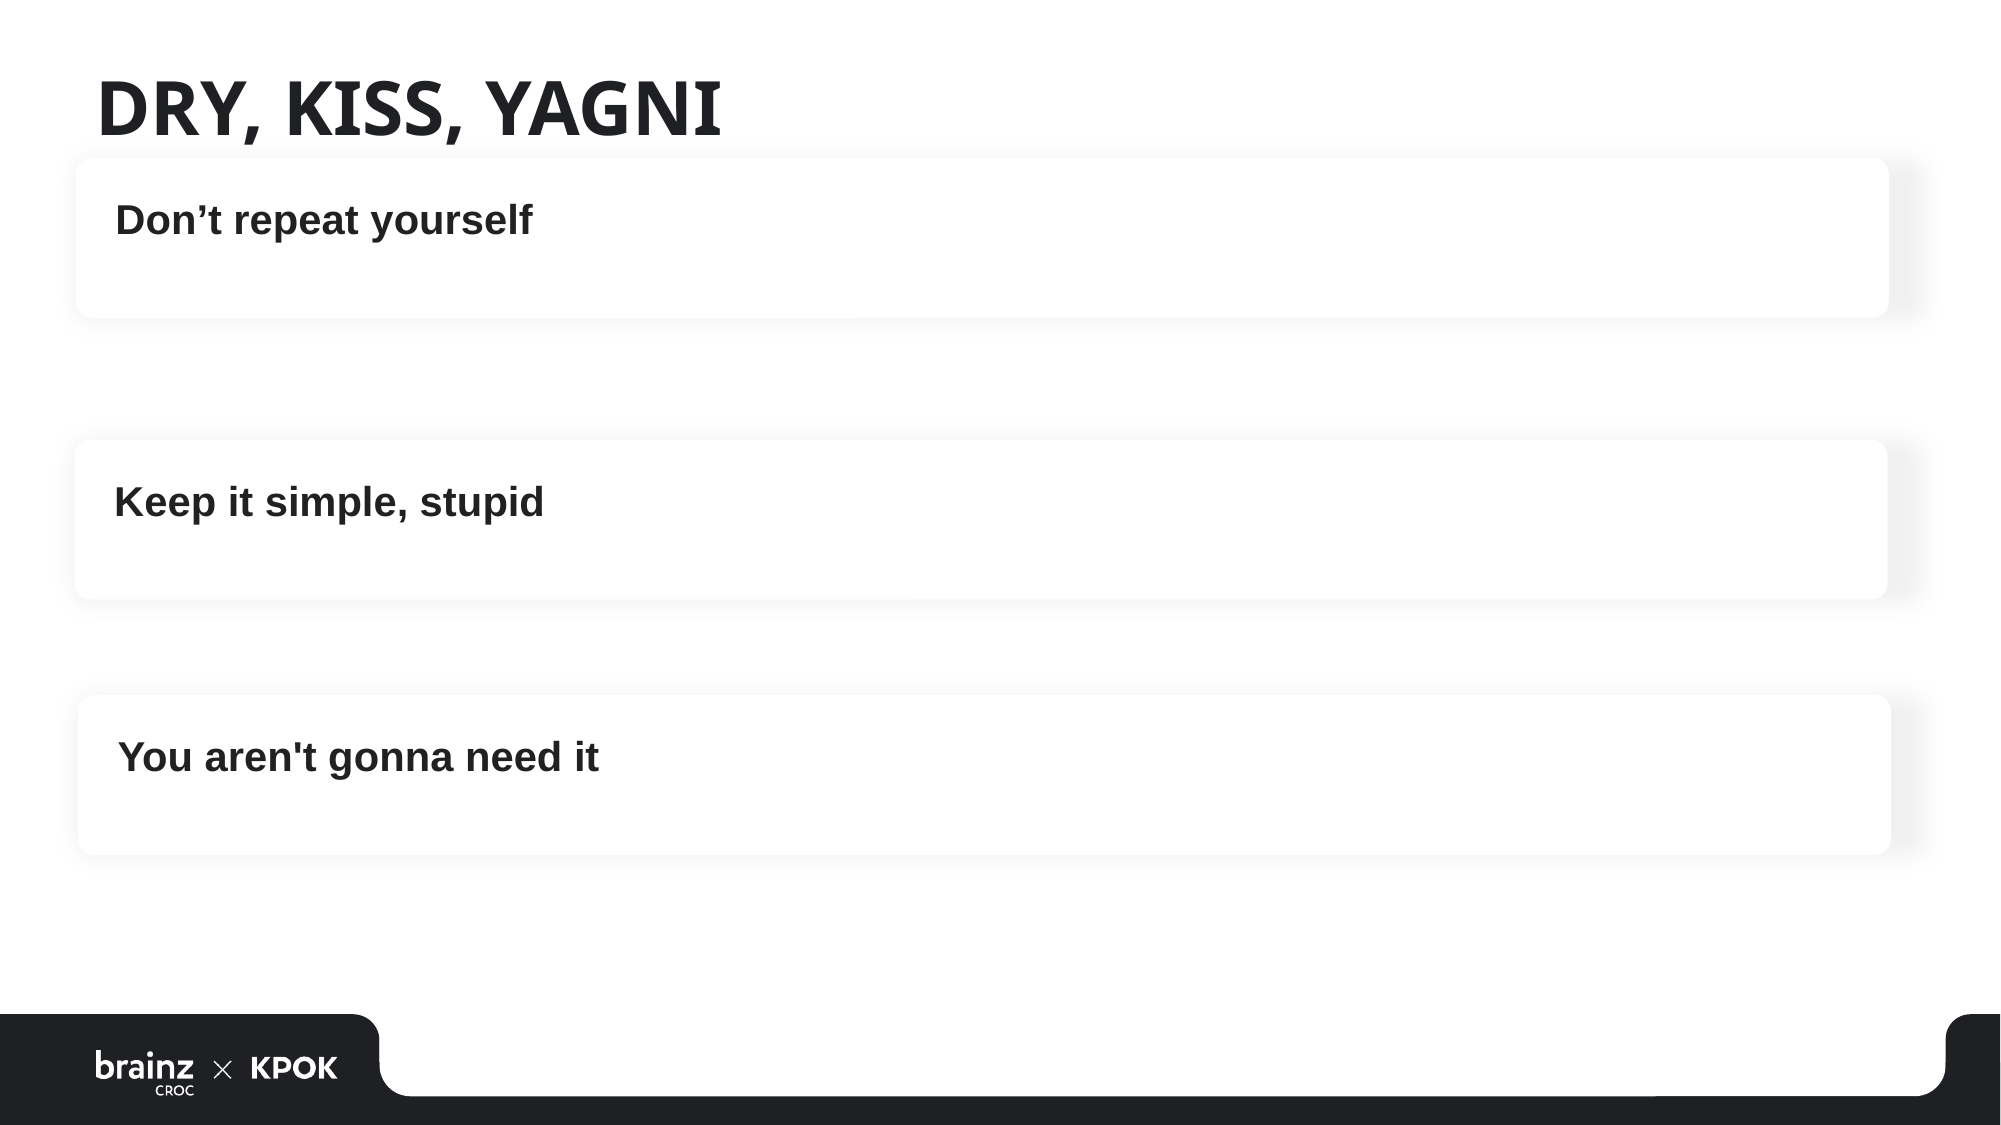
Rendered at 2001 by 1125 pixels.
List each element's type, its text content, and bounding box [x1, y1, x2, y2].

picture [96, 1050, 338, 1096]
title DRY, KISS, YAGNI [80, 58, 1806, 160]
text_box [74, 156, 1891, 319]
text_box You aren't gonna need it [102, 722, 1831, 788]
text_box Don’t repeat yourself [100, 185, 1829, 251]
text_box Keep it simple, stupid [99, 467, 1827, 533]
text_box [73, 438, 1889, 601]
text_box [76, 693, 1893, 856]
